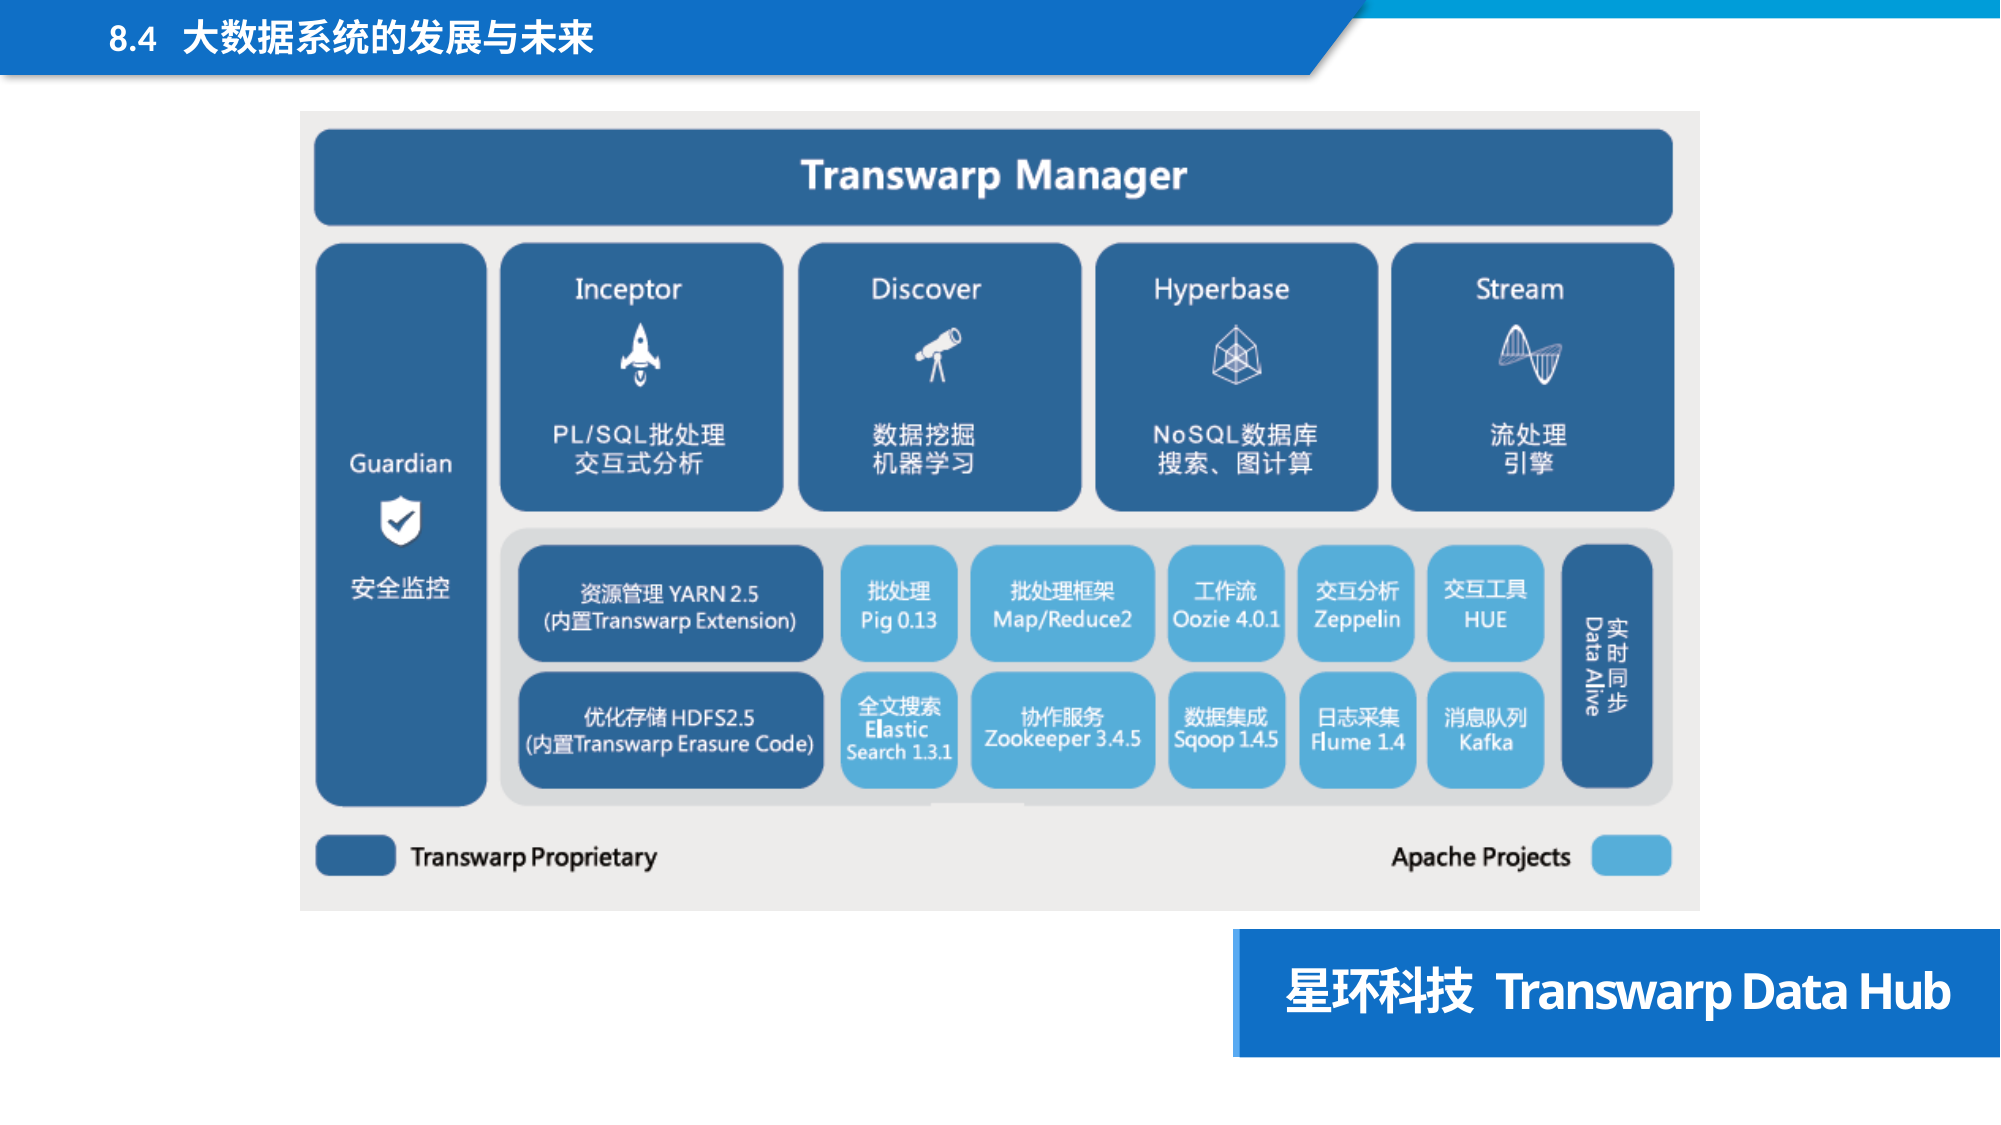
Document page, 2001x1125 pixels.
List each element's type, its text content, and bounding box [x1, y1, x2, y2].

picture [300, 111, 1700, 911]
list 8.4 大数据系统的发展与未来 [93, 11, 1138, 68]
list 星环科技 Transwarp Data Hub [1239, 929, 2000, 1058]
